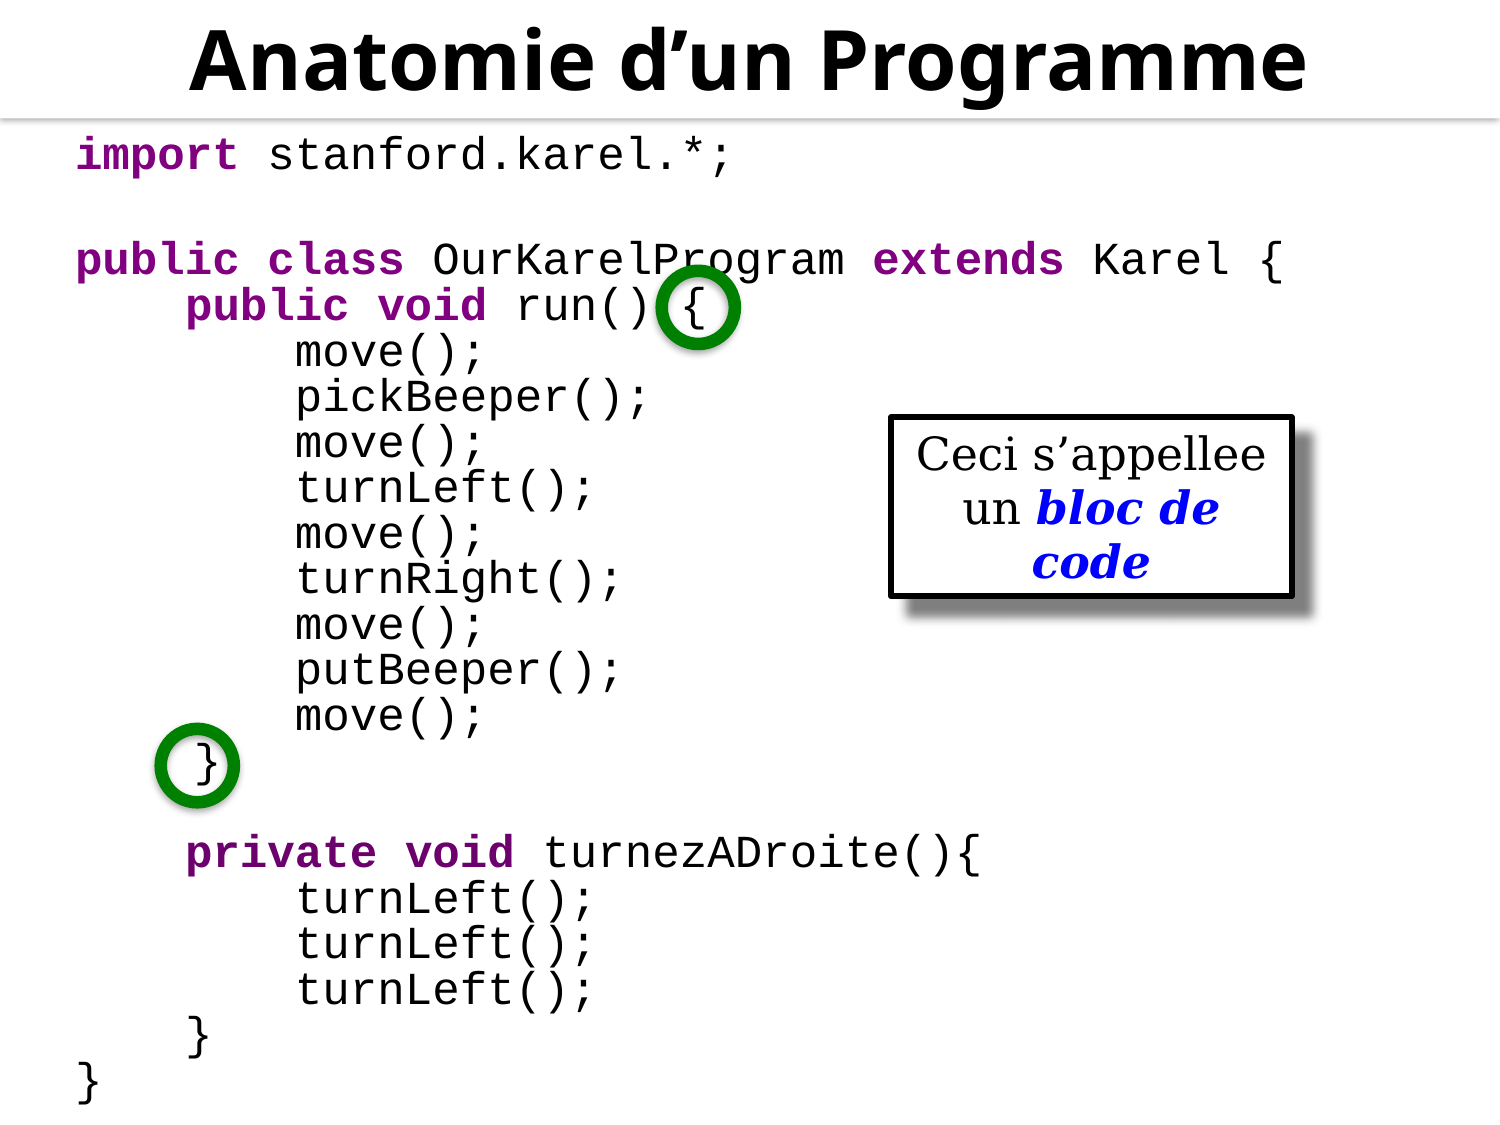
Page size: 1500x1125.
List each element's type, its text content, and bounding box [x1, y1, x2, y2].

text_box Anatomie d’un Programme [0, 0, 1500, 122]
text_box import stanford.karel.*; public class OurKarelProgram extends Karel { public void run() { move(); pickBeeper(); move(); turnLeft(); move(); turnRight(); move(); putBeeper(); move(); } private void turnezADroite(){ turnLeft(); turnLeft(); turnLeft(); } } [74, 134, 1425, 1096]
text_box Ceci s’appellee un bloc de code [891, 417, 1292, 597]
text_box [160, 728, 234, 803]
text_box [661, 270, 735, 344]
